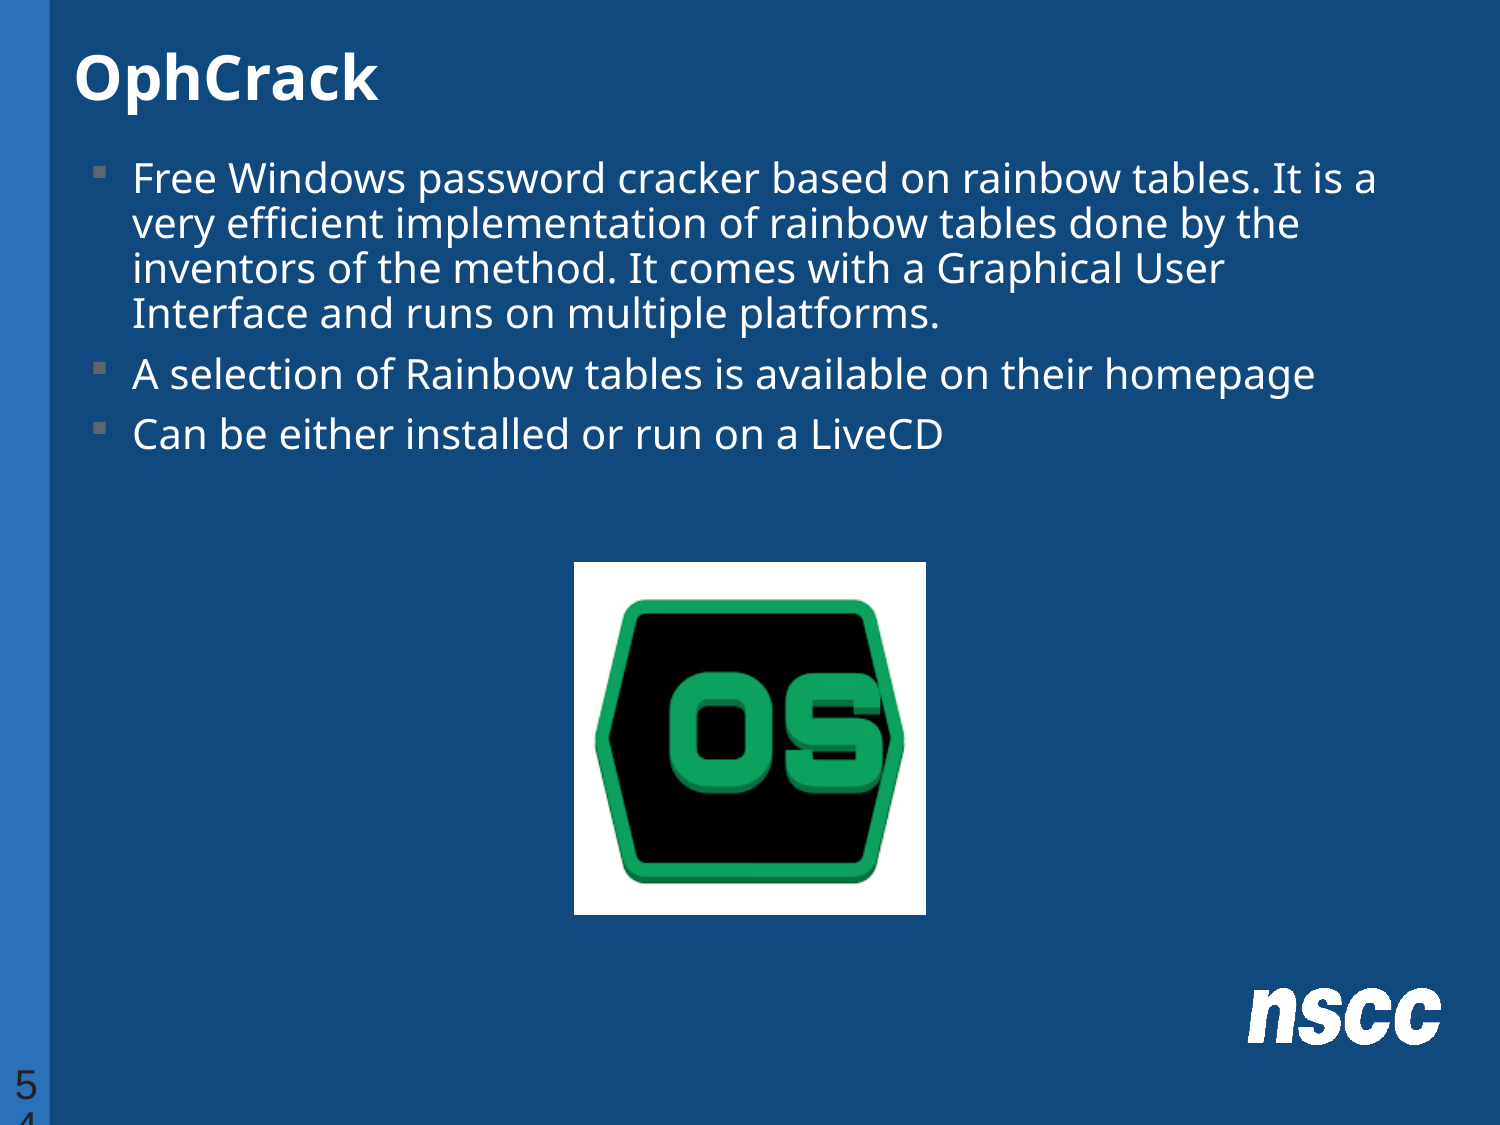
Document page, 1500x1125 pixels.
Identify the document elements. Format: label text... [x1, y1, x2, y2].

picture [1246, 986, 1442, 1046]
title OphCrack [66, 37, 389, 114]
list Free Windows password cracker based on rainbow tables. It is a very efficient implementation of rainbow tables done by the inventors of the method. It comes with a Graphical User Interface and runs on multiple platforms. A selection of Rainbow tables is available on their homepage Can be either installed or run on a LiveCD [75, 149, 1425, 563]
slide_number 54 [0, 1050, 65, 1111]
picture [574, 562, 926, 915]
